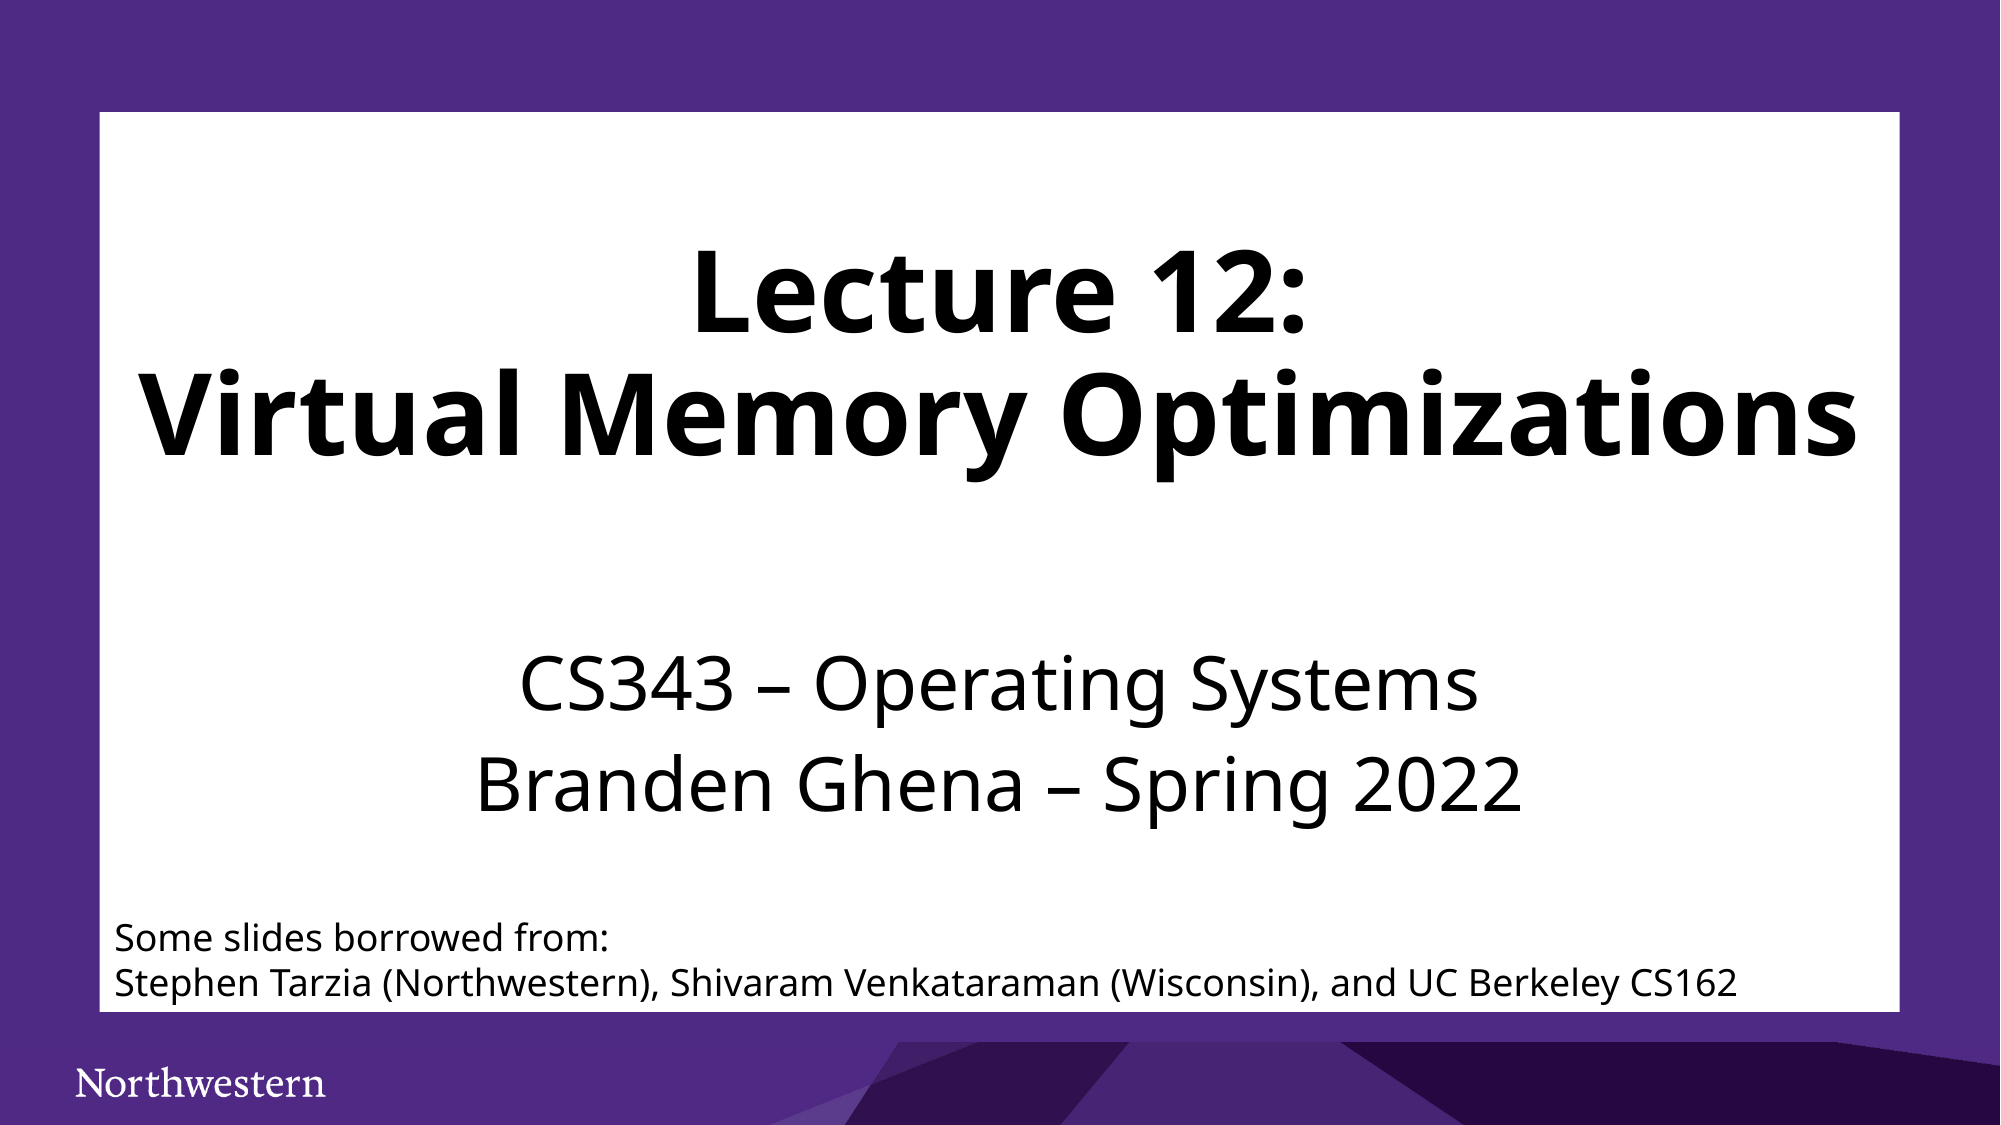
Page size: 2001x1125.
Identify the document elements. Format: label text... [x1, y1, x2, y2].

title Lecture 12: Virtual Memory Optimizations [99, 112, 1900, 488]
subtitle CS343 – Operating Systems Branden Ghena – Spring 2022 [99, 637, 1900, 863]
picture [0, 1042, 2000, 1125]
text_box Some slides borrowed from: Stephen Tarzia (Northwestern), Shivaram Venkataraman (Wisconsin), and UC Berkeley CS162 [99, 906, 1900, 1012]
